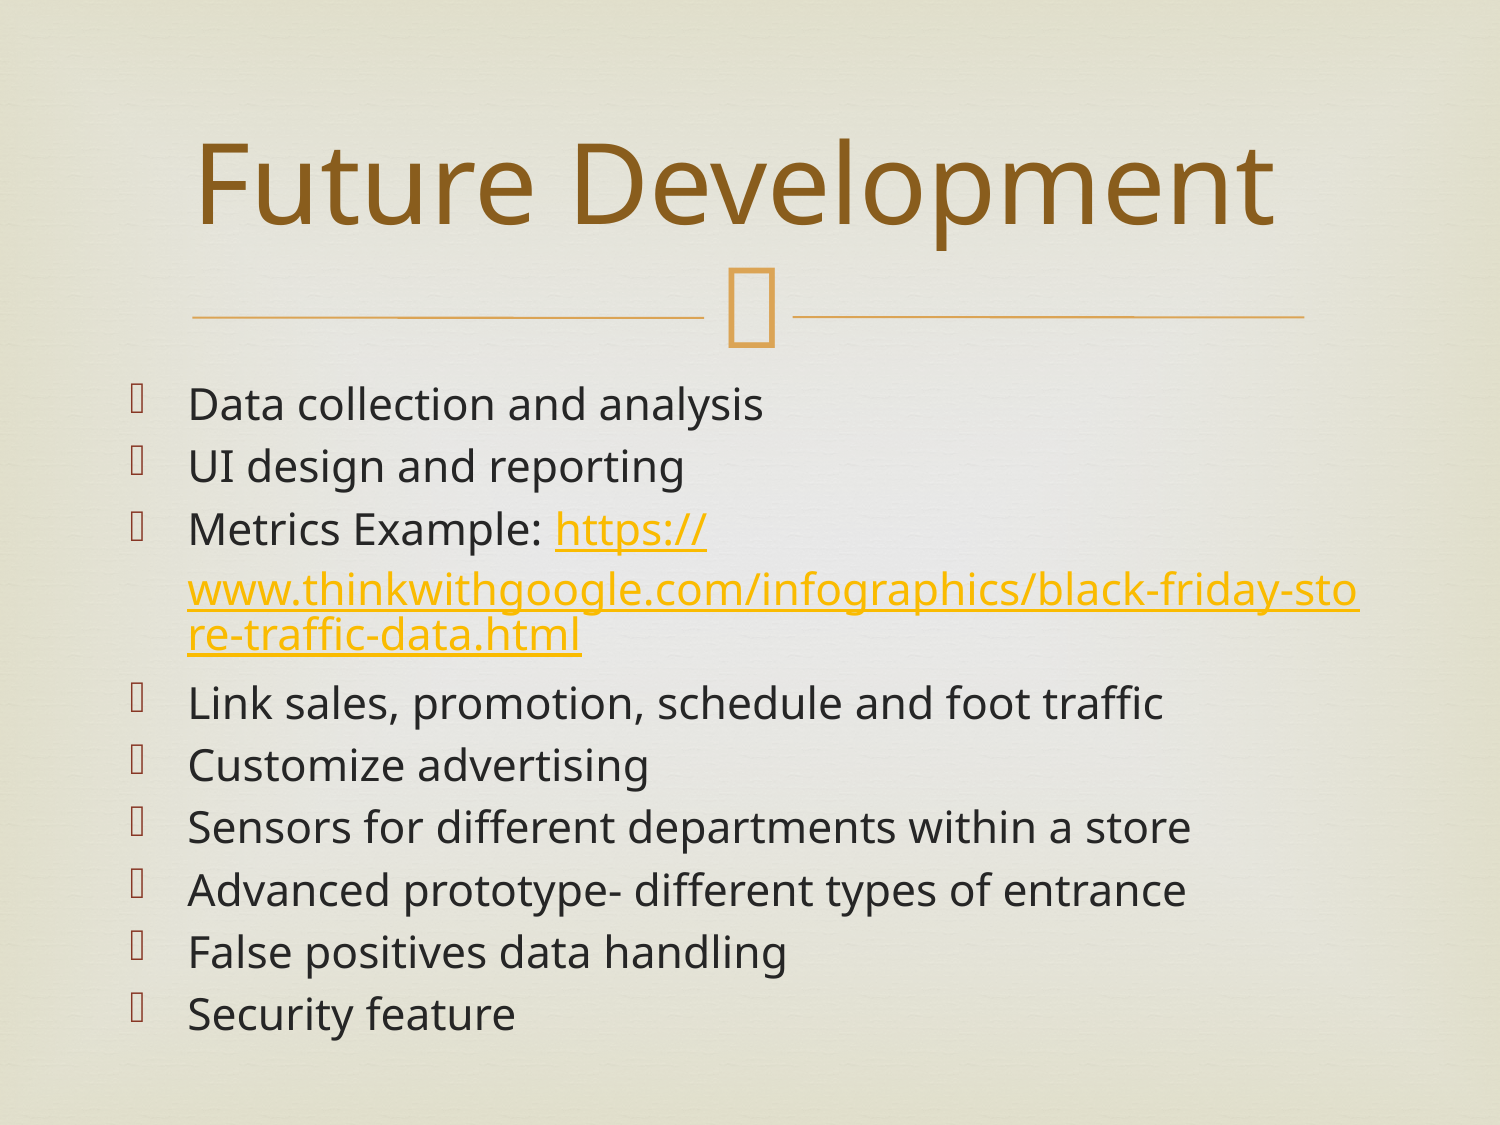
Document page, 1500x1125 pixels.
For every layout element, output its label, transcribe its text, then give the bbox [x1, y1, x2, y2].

list Data collection and analysis UI design and reporting Metrics Example: https://www.thinkwithgoogle.com/infographics/black-friday-store-traffic-data.html Link sales, promotion, schedule and foot traffic Customize advertising Sensors for different departments within a store Advanced prototype- different types of entrance False positives data handling Security feature [114, 368, 1386, 1005]
title Future Development [112, 93, 1386, 267]
